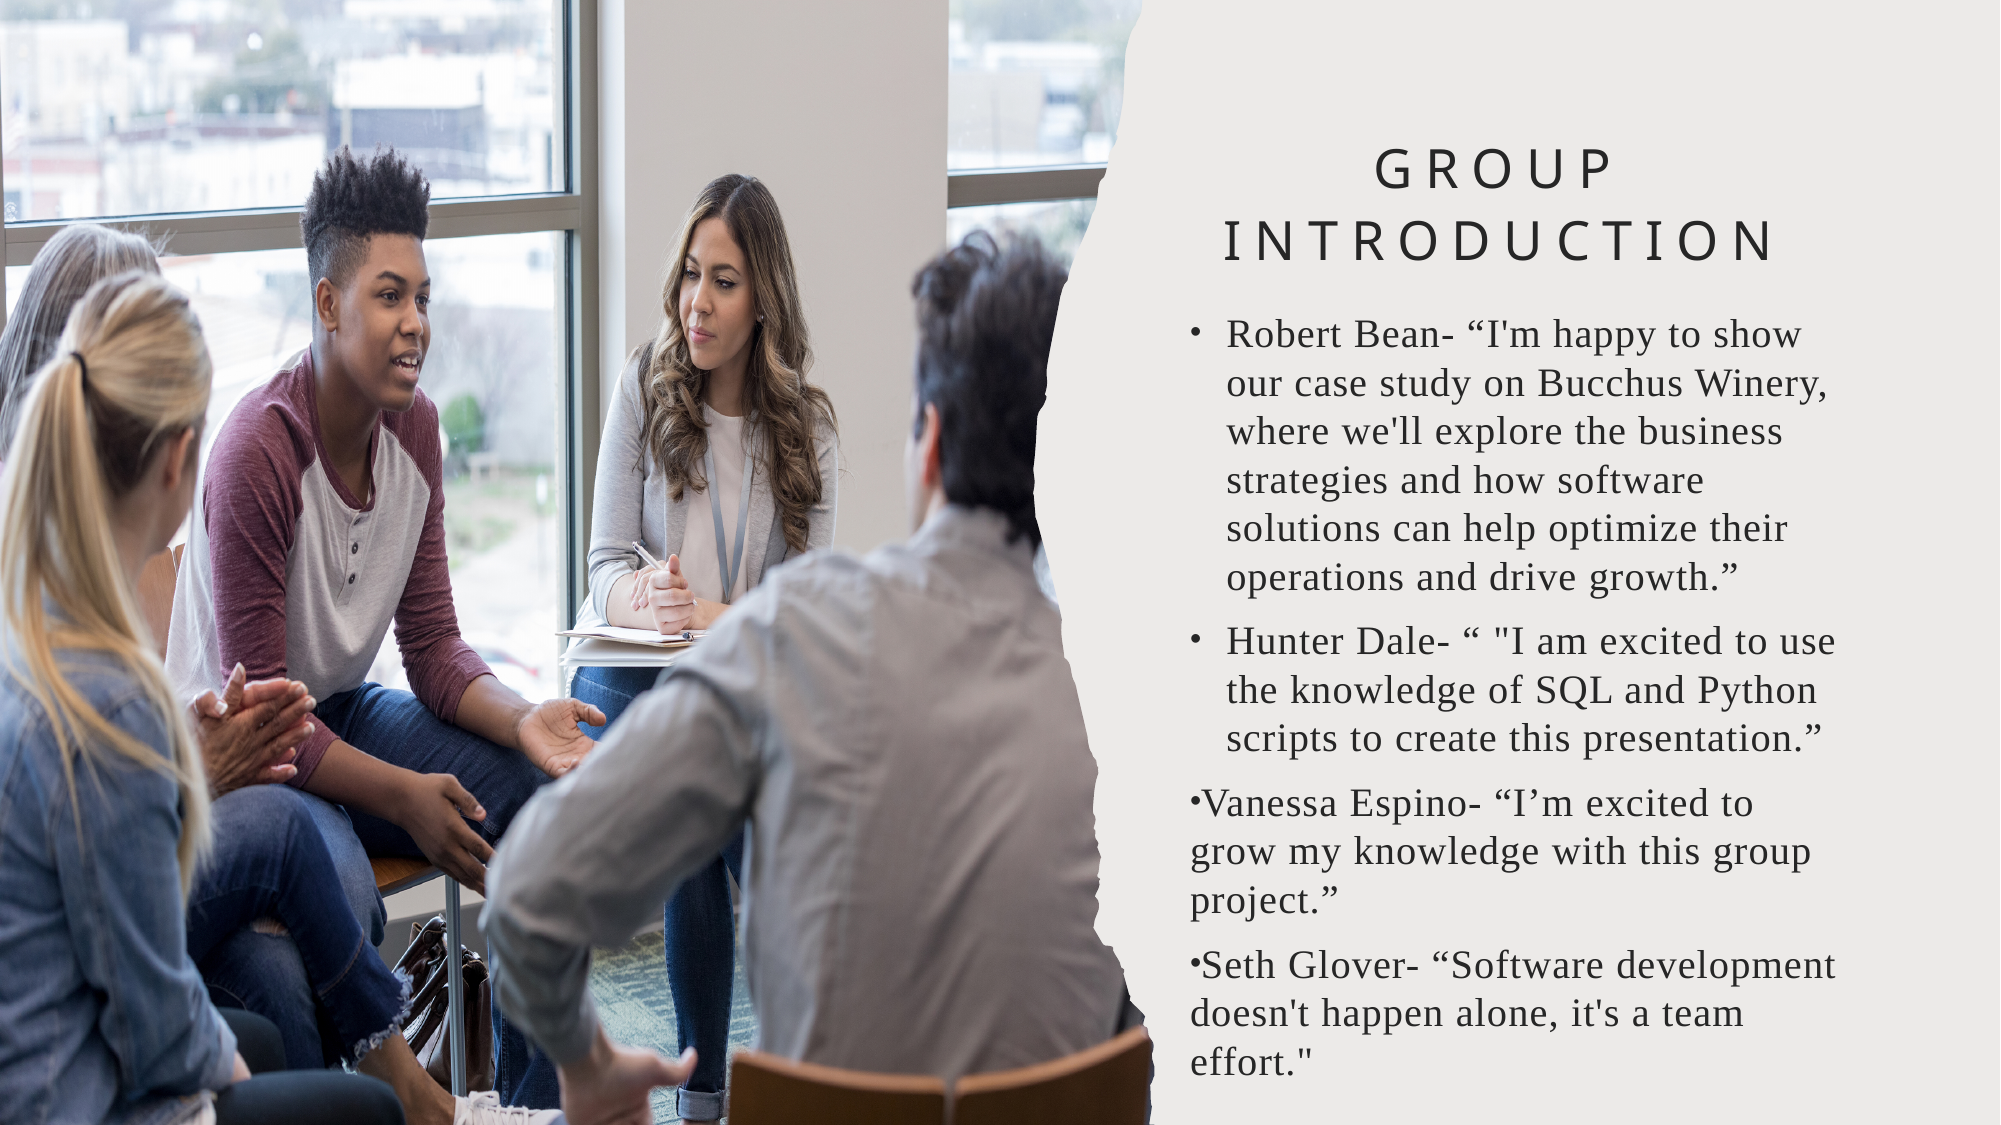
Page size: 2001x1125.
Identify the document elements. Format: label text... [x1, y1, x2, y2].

text_box [1155, 0, 2000, 1125]
list Robert Bean- “I'm happy to show our case study on Bucchus Winery, where we'll explore the business strategies and how software solutions can help optimize their operations and drive growth.” Hunter Dale- “ "I am excited to use the knowledge of SQL and Python scripts to create this presentation.” Vanessa Espino- “I’m excited to grow my knowledge with this group project.” Seth Glover- “Software development doesn't happen alone, it's a team effort." [1175, 299, 1865, 1095]
picture [0, 0, 1155, 1125]
title Group introduction [1175, 99, 1822, 299]
